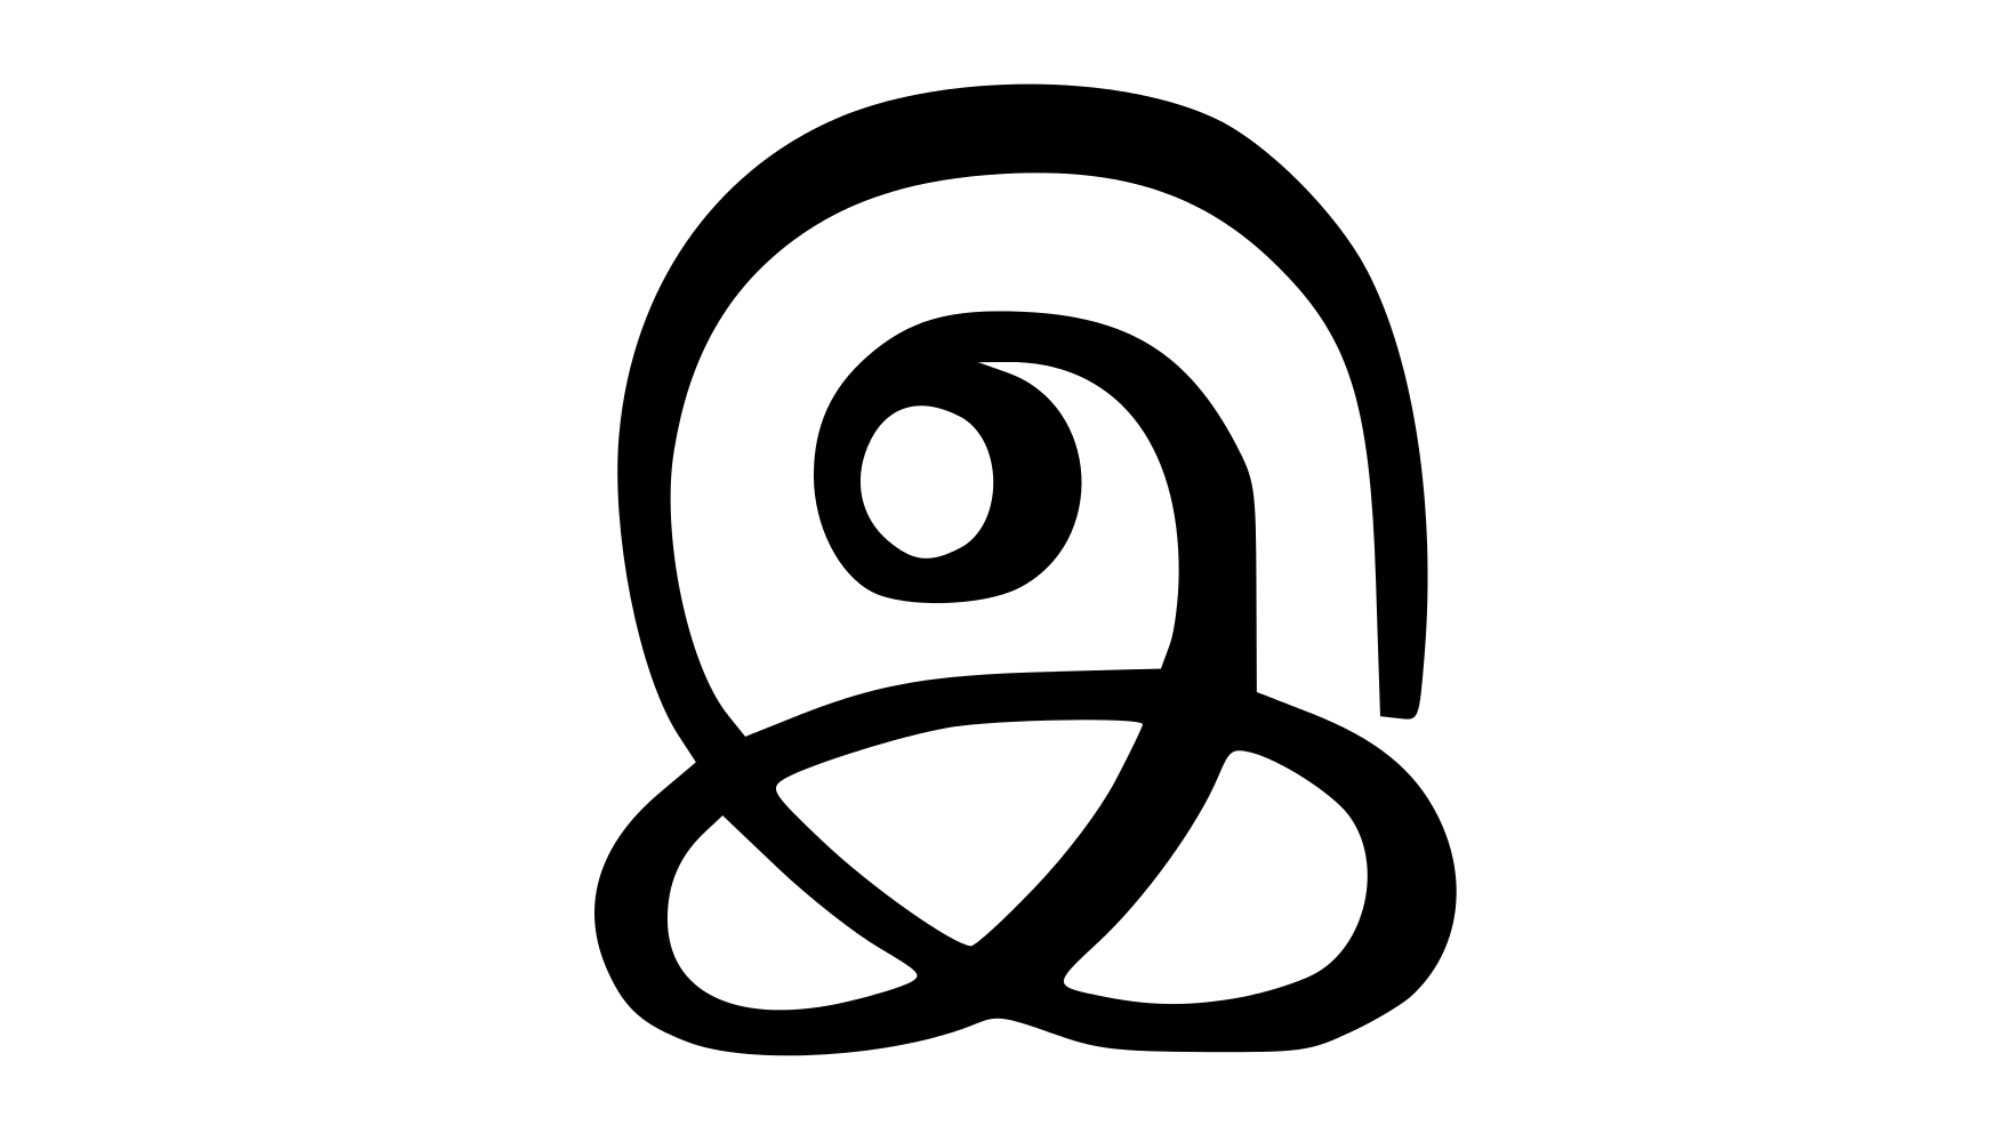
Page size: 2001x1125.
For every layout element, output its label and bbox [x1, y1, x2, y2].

picture [269, 0, 1731, 1125]
